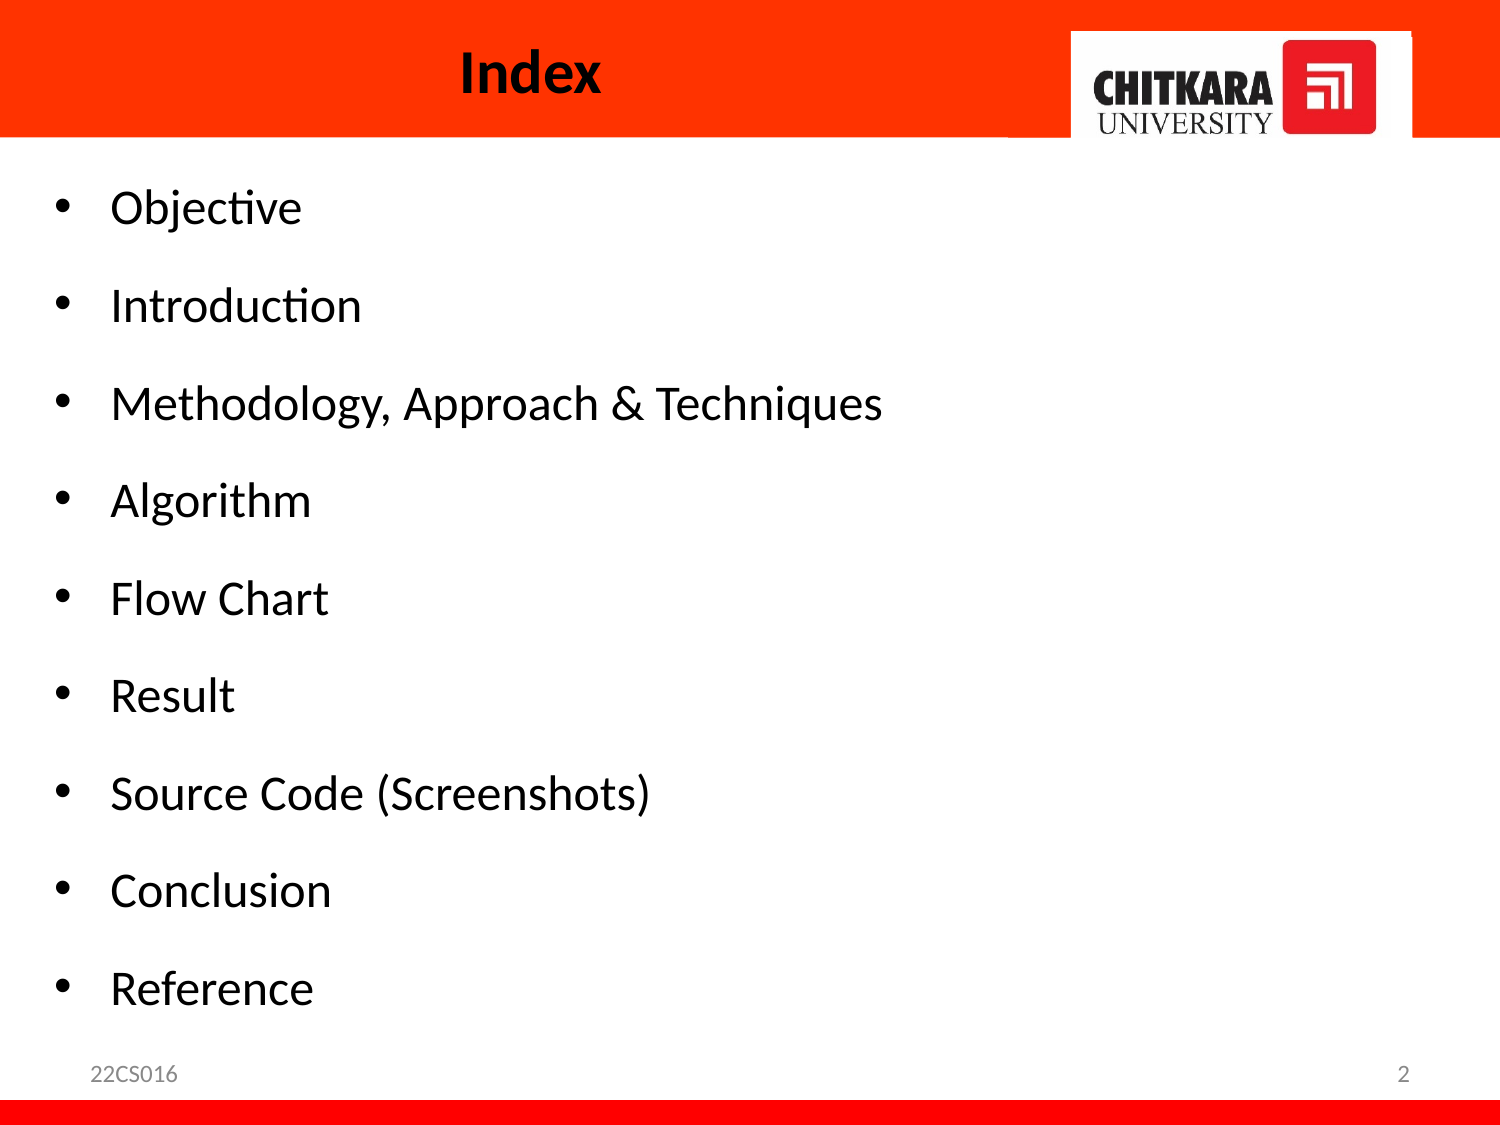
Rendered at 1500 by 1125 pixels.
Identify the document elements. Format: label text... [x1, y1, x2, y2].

list Objective Introduction Methodology, Approach & Techniques Algorithm Flow Chart Result Source Code (Screenshots) Conclusion Reference [20, 137, 1483, 1050]
picture [1074, 37, 1391, 137]
slide_number 22CS016 [75, 1042, 425, 1103]
title Index [0, 0, 1063, 138]
slide_number 2 [1074, 1042, 1425, 1103]
